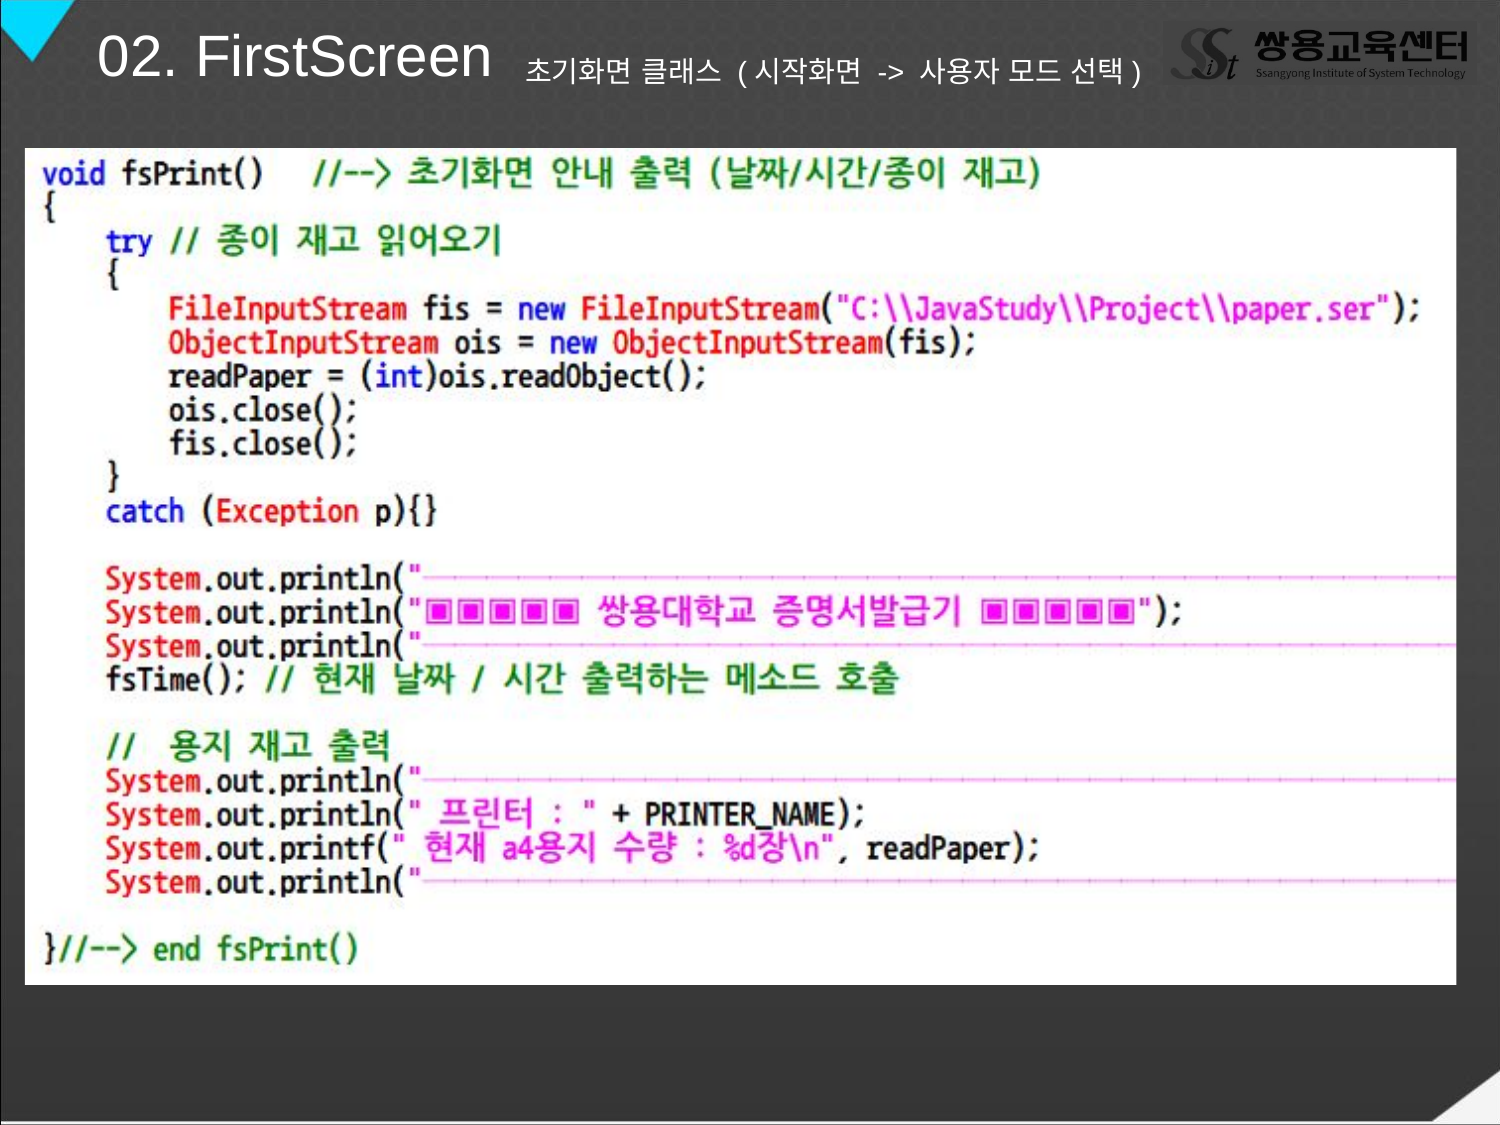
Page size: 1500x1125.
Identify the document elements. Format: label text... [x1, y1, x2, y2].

text_box 초기화면 클래스 (시작화면 -> 사용자 모드 선택) [510, 38, 1178, 104]
picture [0, 0, 1500, 1125]
title 02. FirstScreen [82, 0, 1058, 124]
